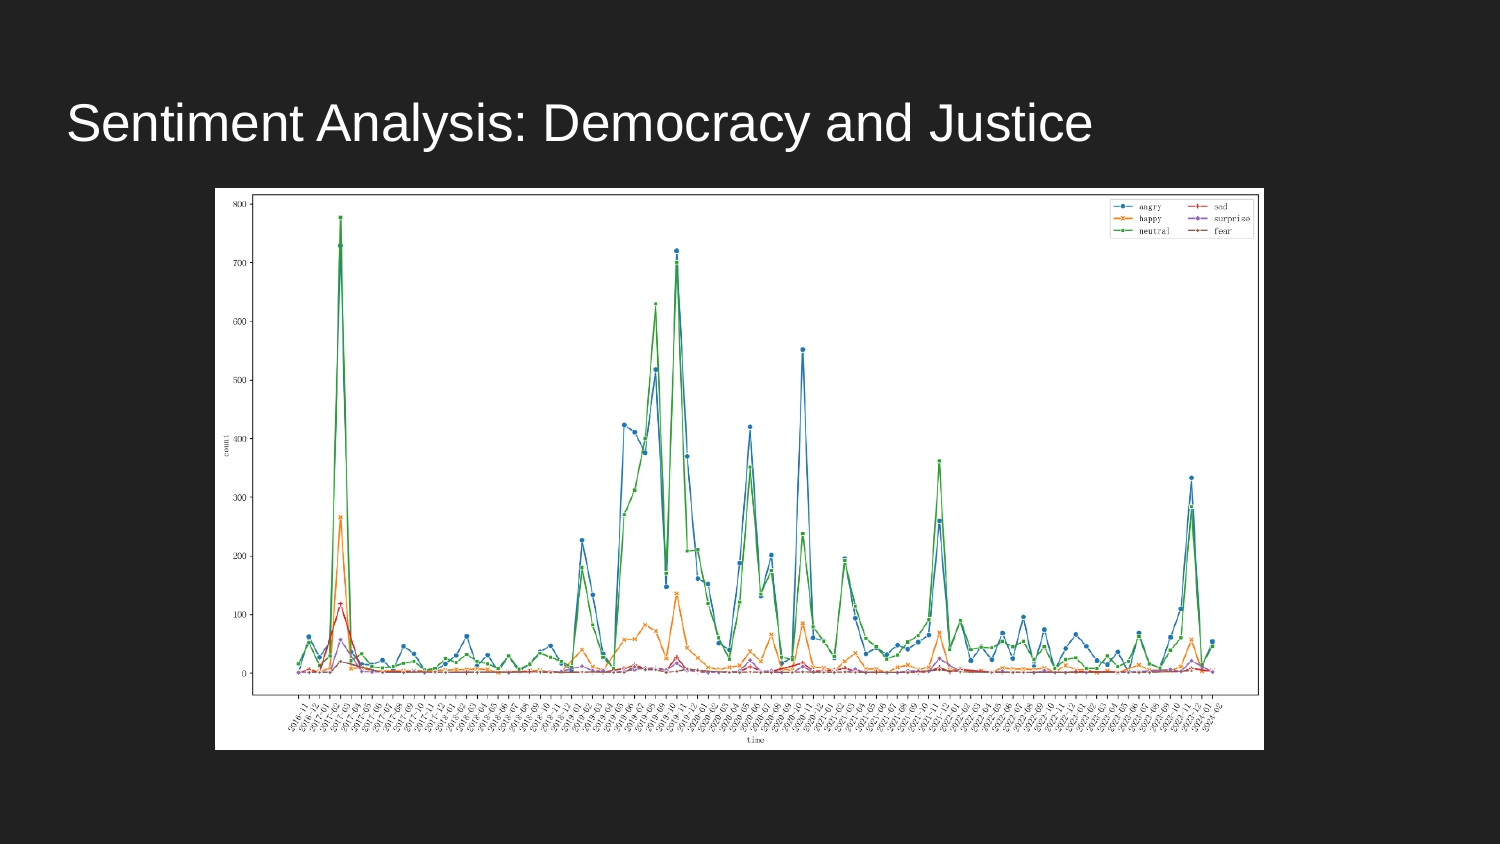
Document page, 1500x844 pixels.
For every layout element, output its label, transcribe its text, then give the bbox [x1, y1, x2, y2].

picture [214, 188, 1265, 750]
title Sentiment Analysis: Democracy and Justice [51, 72, 1449, 167]
